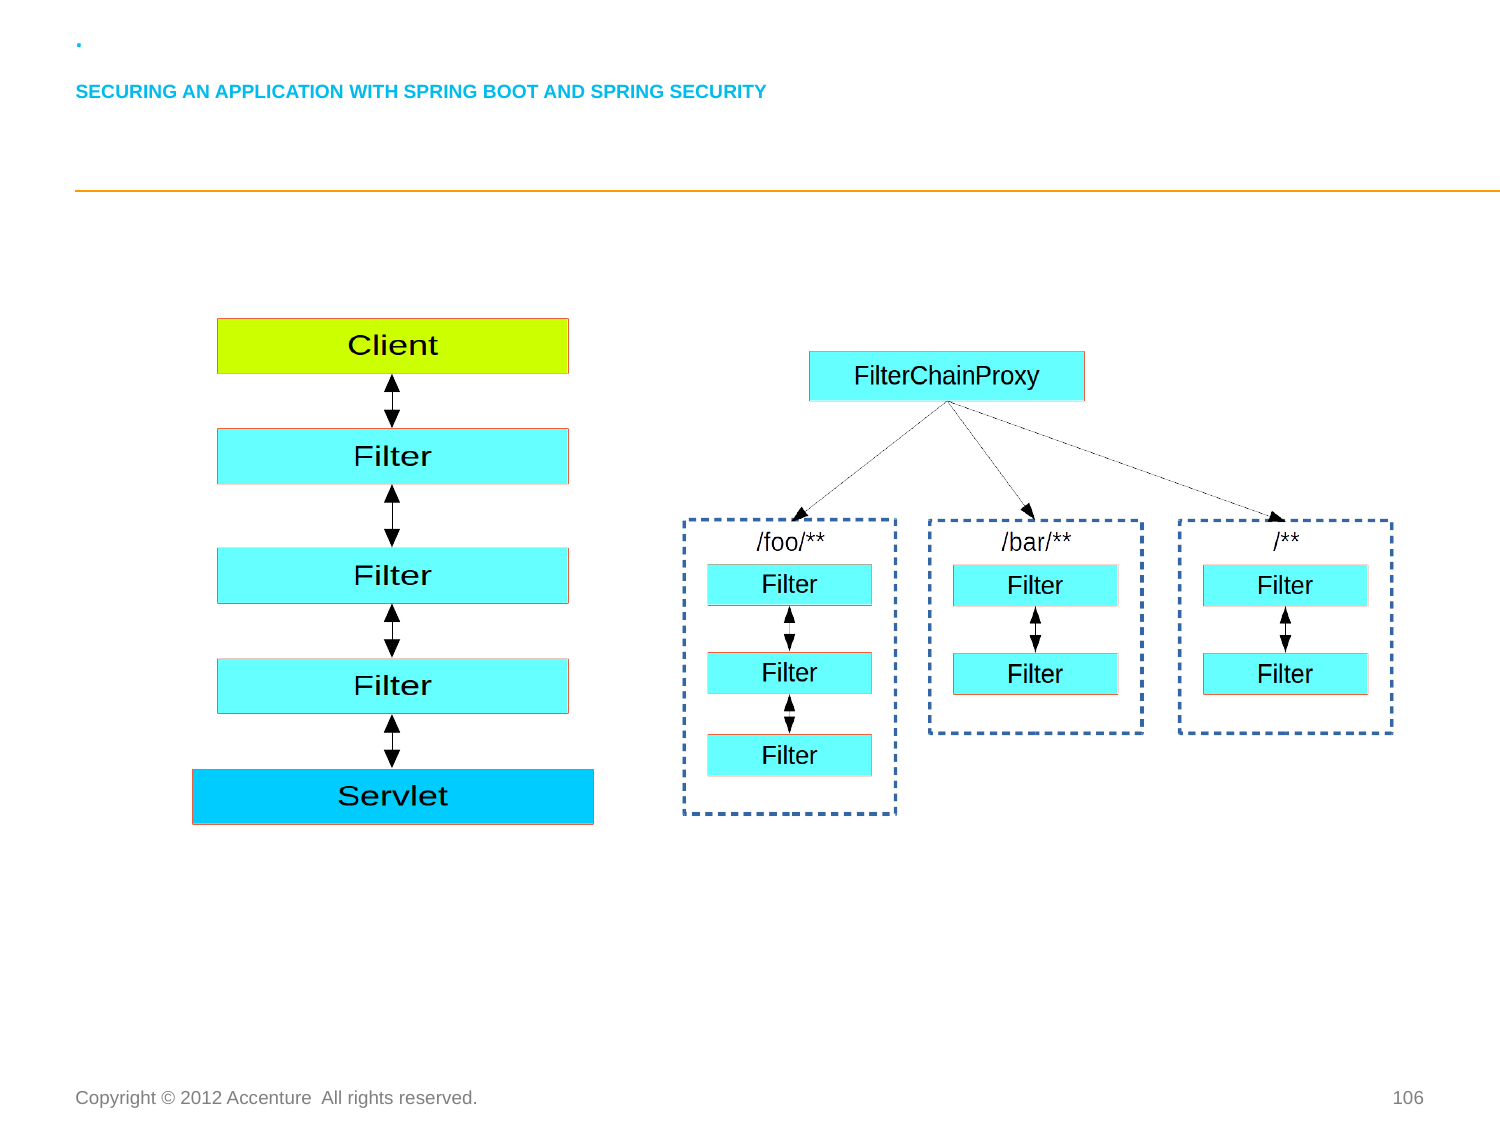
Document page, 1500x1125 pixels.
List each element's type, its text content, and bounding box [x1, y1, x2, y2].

title . SECURING AN APPLICATION WITH SPRING BOOT AND SPRING SECURITY [75, 27, 1422, 157]
picture [162, 287, 1457, 887]
